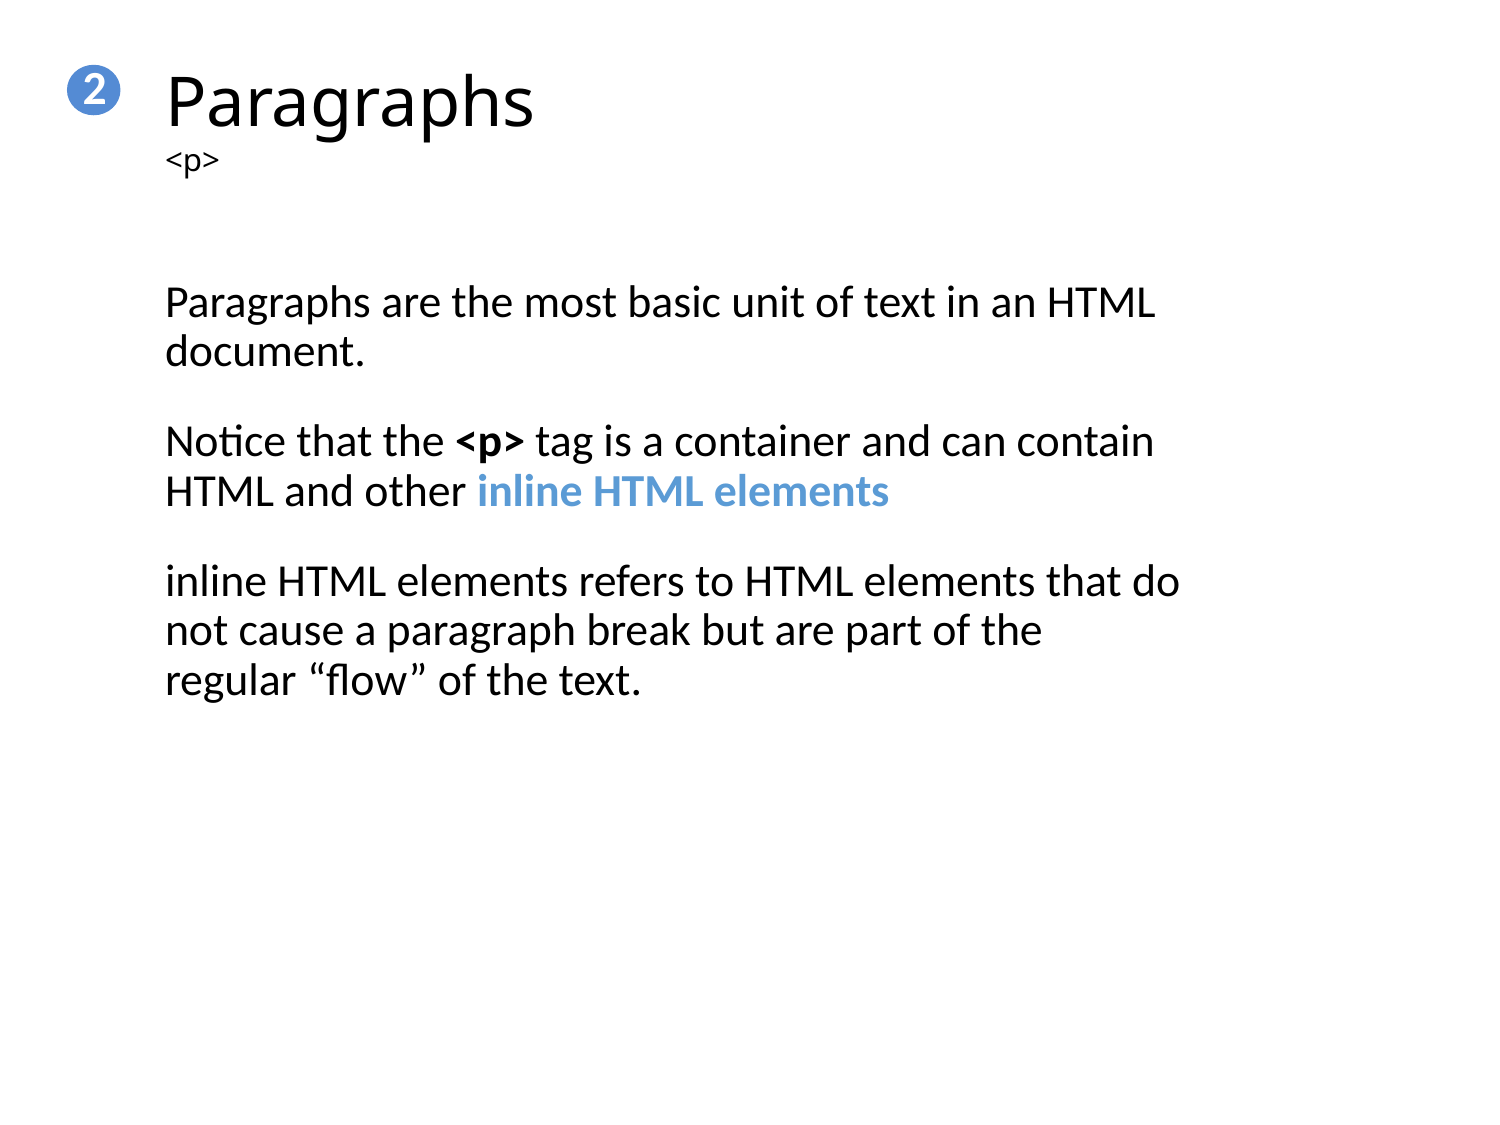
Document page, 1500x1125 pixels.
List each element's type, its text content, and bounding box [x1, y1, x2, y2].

list <p> [150, 137, 1200, 188]
picture [62, 49, 125, 123]
title Paragraphs [150, 20, 1425, 188]
list Paragraphs are the most basic unit of text in an HTML document. Notice that the <p> tag is a container and can contain HTML and other inline HTML elements inline HTML elements refers to HTML elements that do not cause a paragraph break but are part of the regular “flow” of the text. [150, 270, 1200, 1013]
